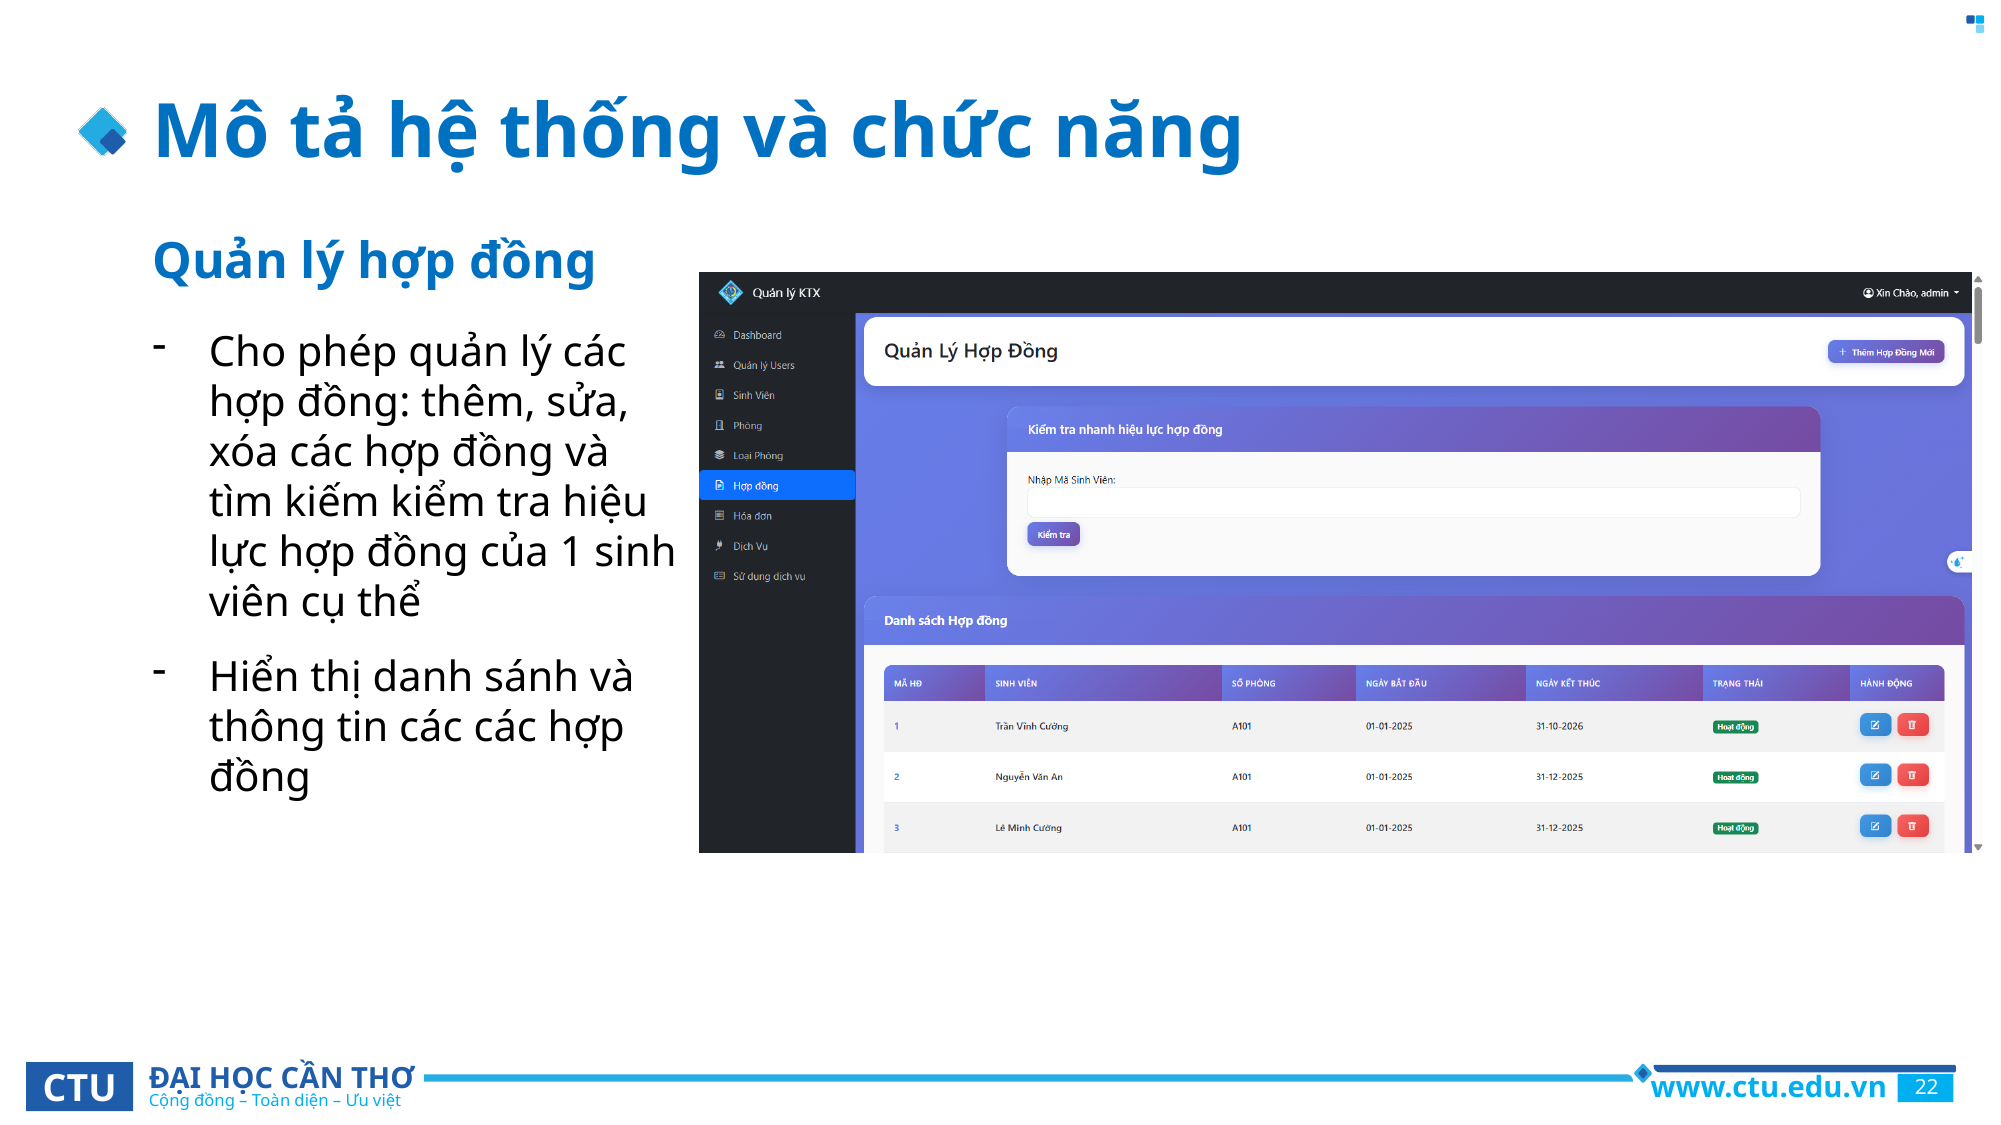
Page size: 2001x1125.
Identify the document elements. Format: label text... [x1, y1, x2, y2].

picture [78, 107, 127, 156]
title Mô tả hệ thống và chức năng [137, 24, 1863, 243]
text_box Quản lý hợp đồng [137, 209, 871, 315]
text_box Cho phép quản lý các hợp đồng: thêm, sửa, xóa các hợp đồng và tìm kiếm kiểm tra hiệu lực hợp đồng của 1 sinh viên cụ thể Hiển thị danh sánh và thông tin các các hợp đồng [137, 317, 699, 811]
picture [699, 272, 1983, 853]
